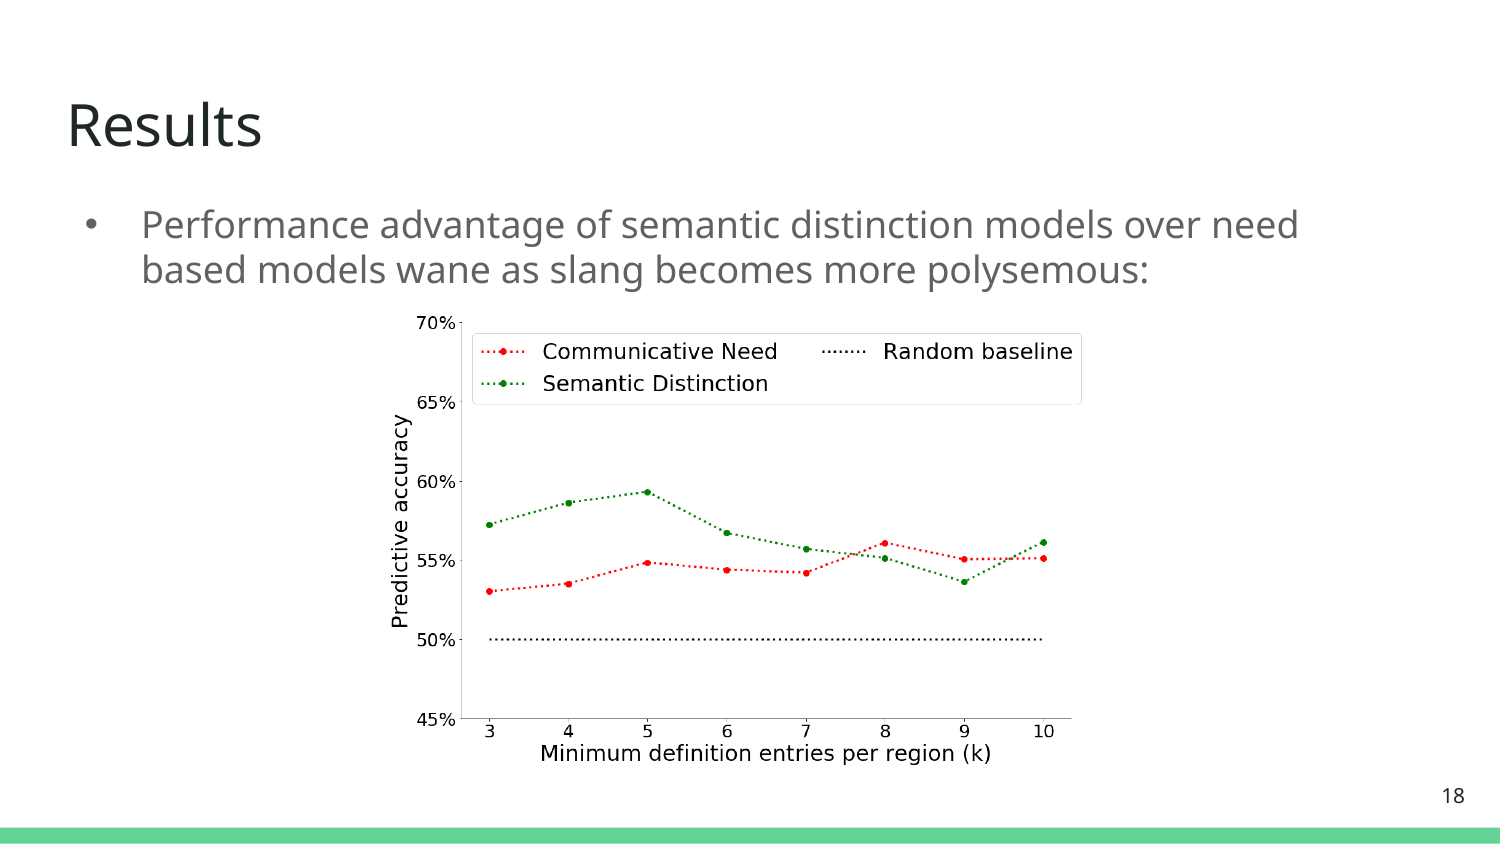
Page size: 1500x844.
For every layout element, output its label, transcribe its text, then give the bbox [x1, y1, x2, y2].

picture [385, 310, 1087, 771]
slide_number 18 [1389, 764, 1480, 830]
title Results [51, 72, 1449, 167]
list Performance advantage of semantic distinction models over need based models wane as slang becomes more polysemous: [51, 185, 1356, 747]
